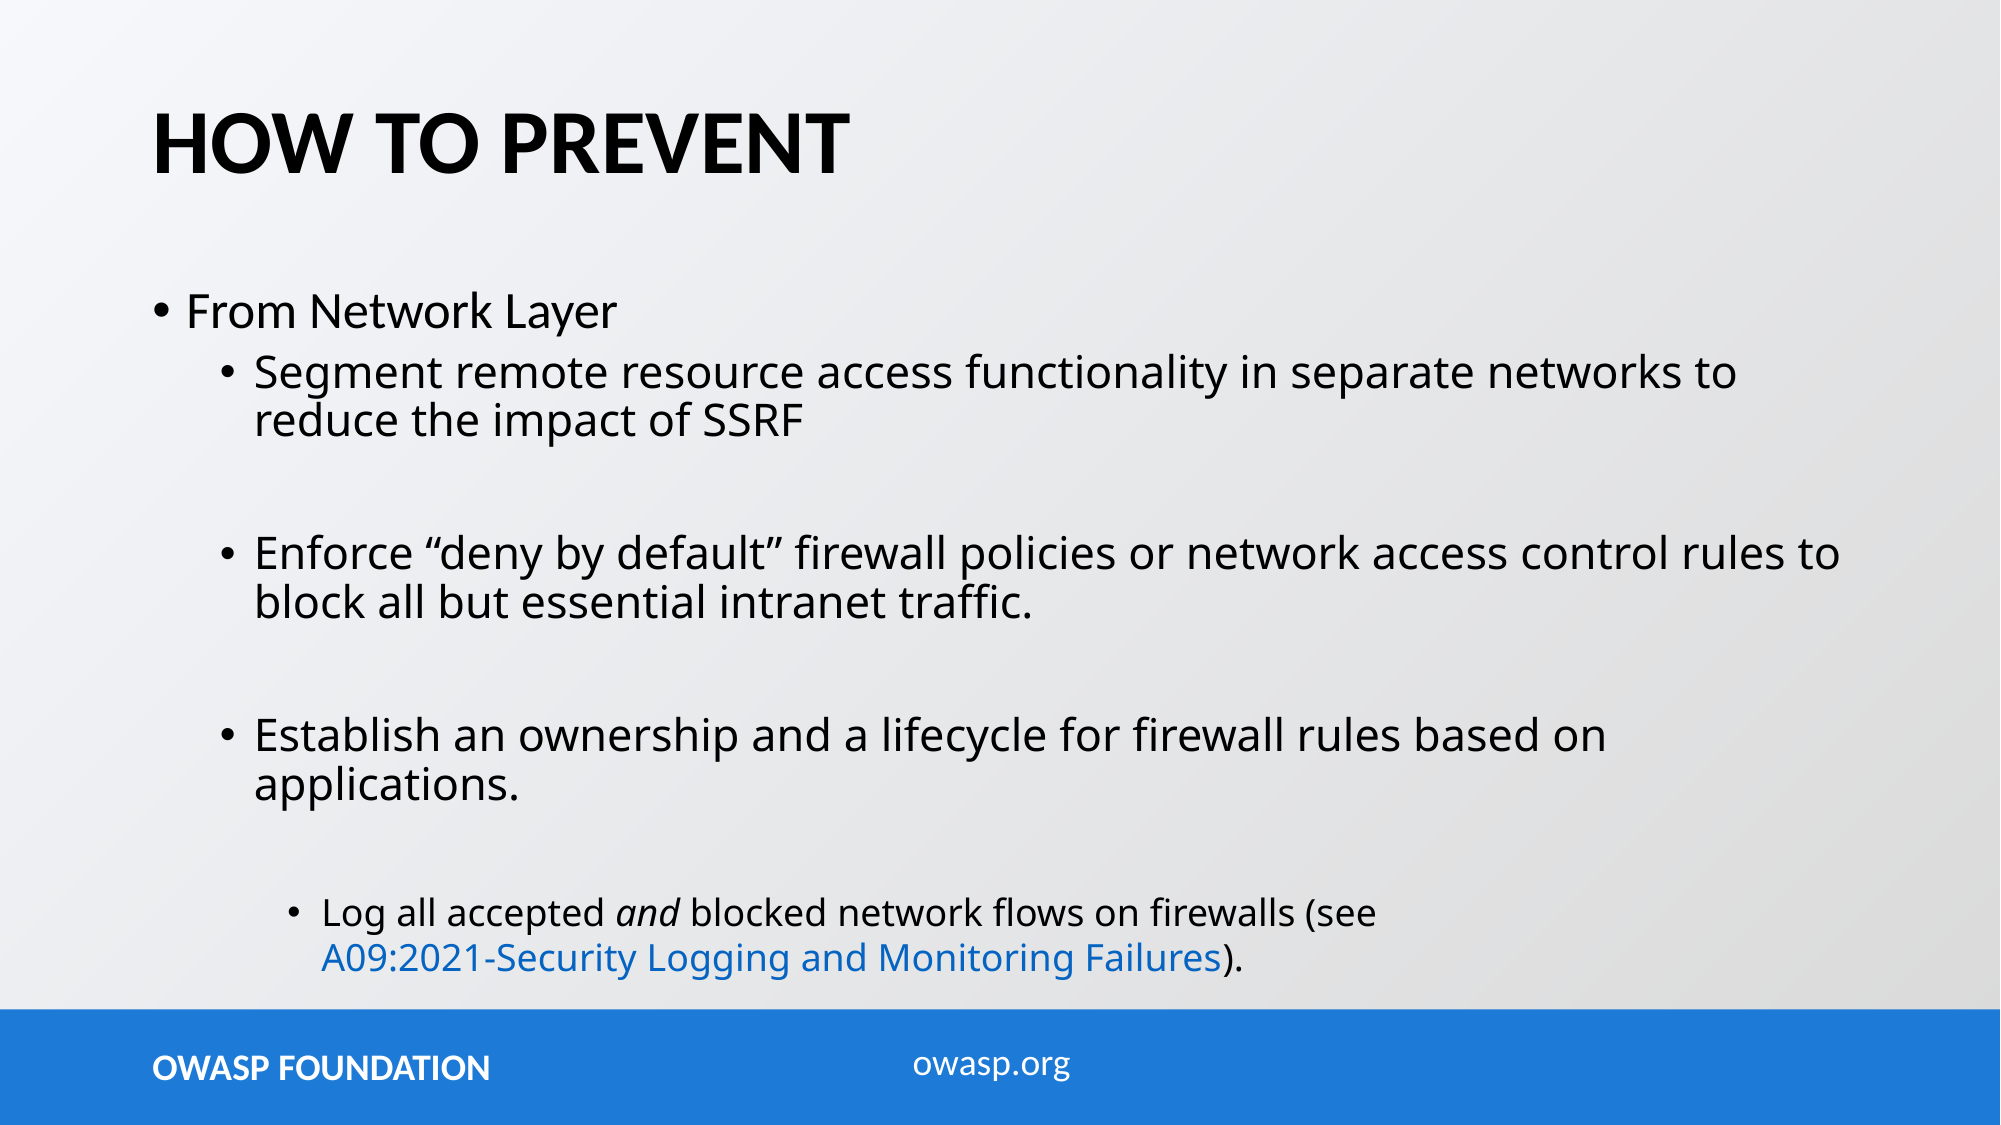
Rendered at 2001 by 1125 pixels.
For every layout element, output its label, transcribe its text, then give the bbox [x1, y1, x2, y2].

list From Network Layer Segment remote resource access functionality in separate networks to reduce the impact of SSRF Enforce “deny by default” firewall policies or network access control rules to block all but essential intranet traffic. Establish an ownership and a lifecycle for firewall rules based on applications. Log all accepted and blocked network flows on firewalls (see A09:2021-Security Logging and Monitoring Failures). [137, 276, 1863, 990]
title HOW TO PREVENT [137, 35, 1863, 253]
